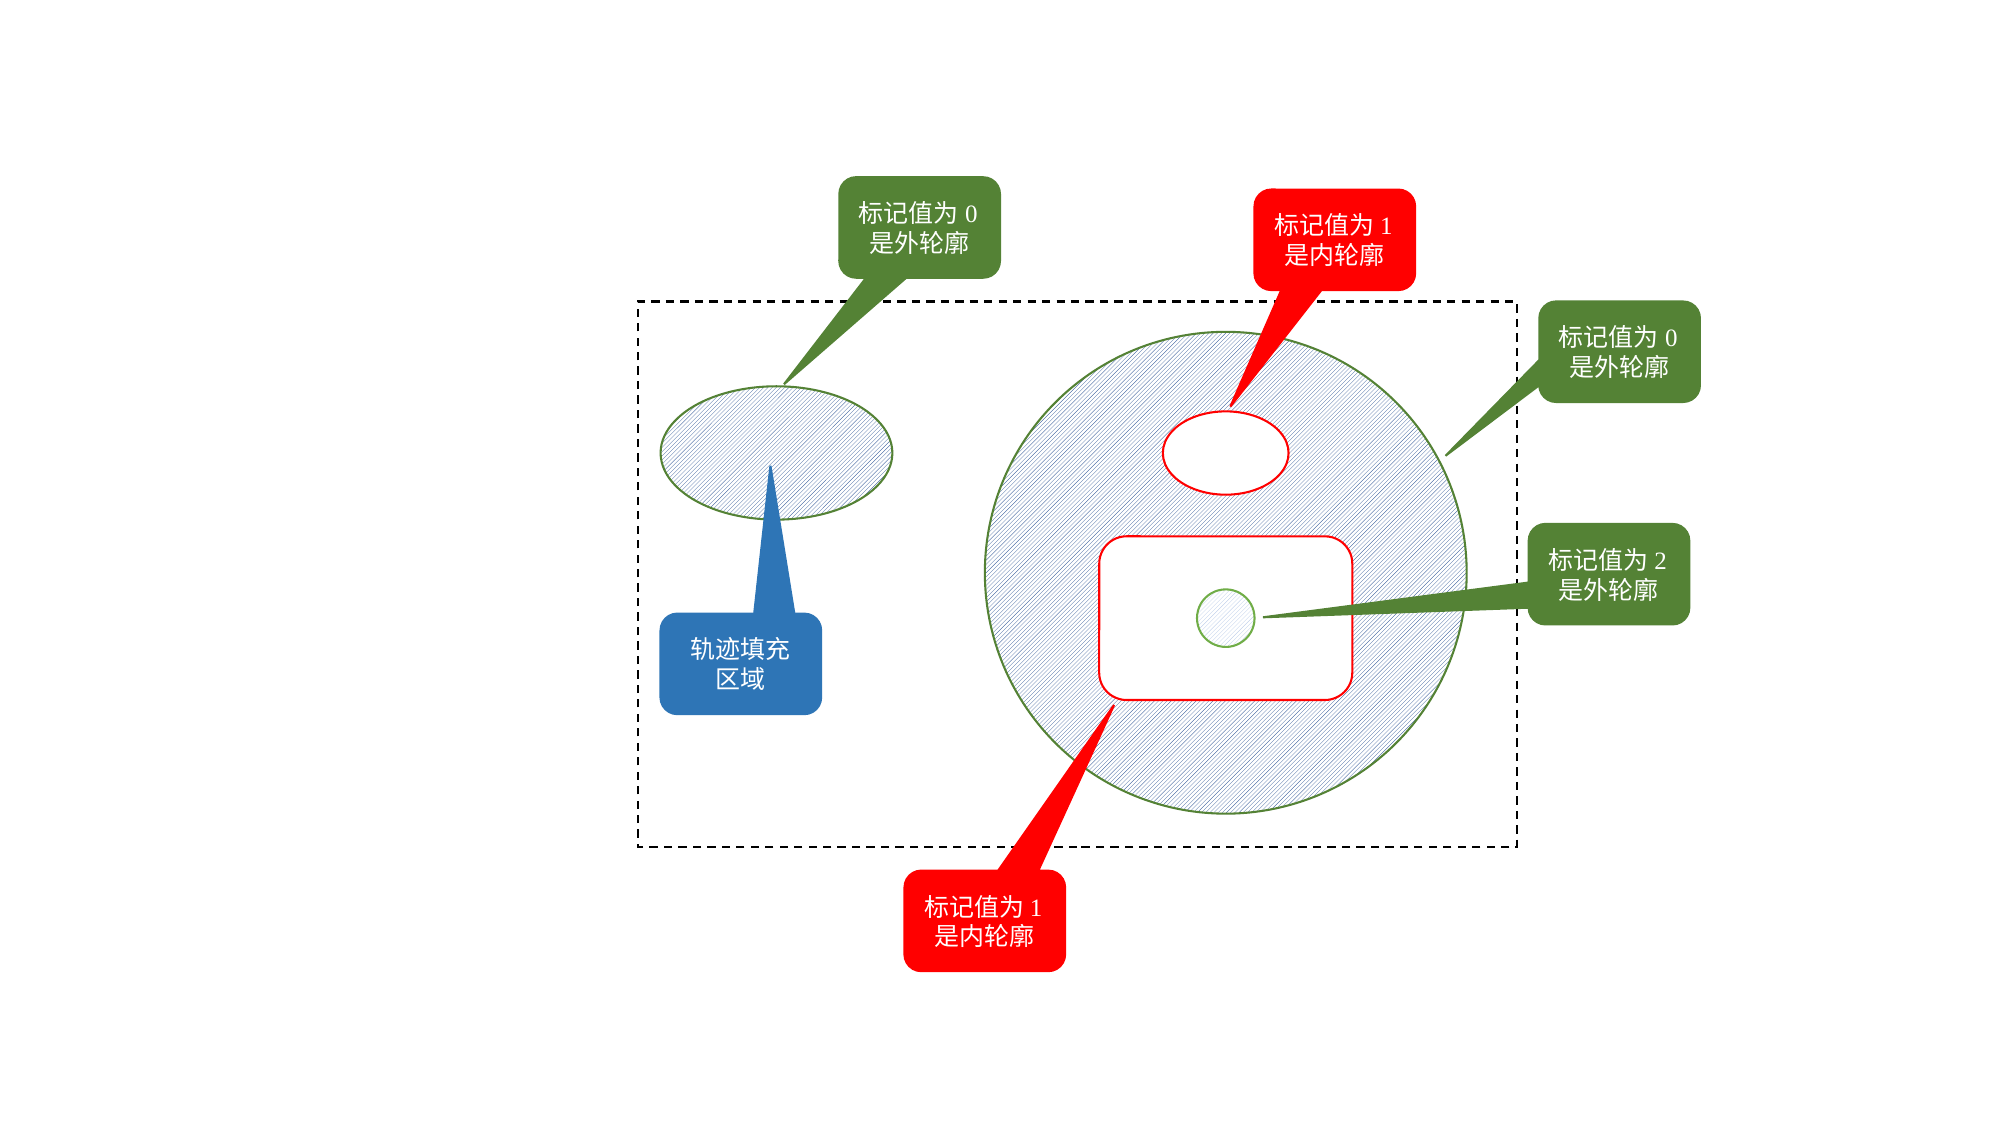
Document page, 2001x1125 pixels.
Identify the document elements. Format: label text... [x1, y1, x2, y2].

text_box 轨迹填充区域 [659, 465, 823, 716]
text_box [1195, 588, 1256, 648]
text_box [1287, 300, 1518, 589]
text_box [1098, 535, 1354, 702]
text_box [637, 300, 1275, 848]
text_box 标记值为1是内轮廓 [1229, 188, 1417, 408]
text_box 标记值为1是内轮廓 [903, 704, 1116, 973]
text_box 标记值为0是外轮廓 [783, 176, 1002, 385]
text_box 标记值为0是外轮廓 [1444, 300, 1701, 457]
text_box [659, 385, 894, 521]
text_box 标记值为2是外轮廓 [1262, 522, 1691, 626]
text_box [1051, 610, 1518, 848]
text_box [1161, 410, 1290, 496]
text_box [983, 330, 1468, 815]
